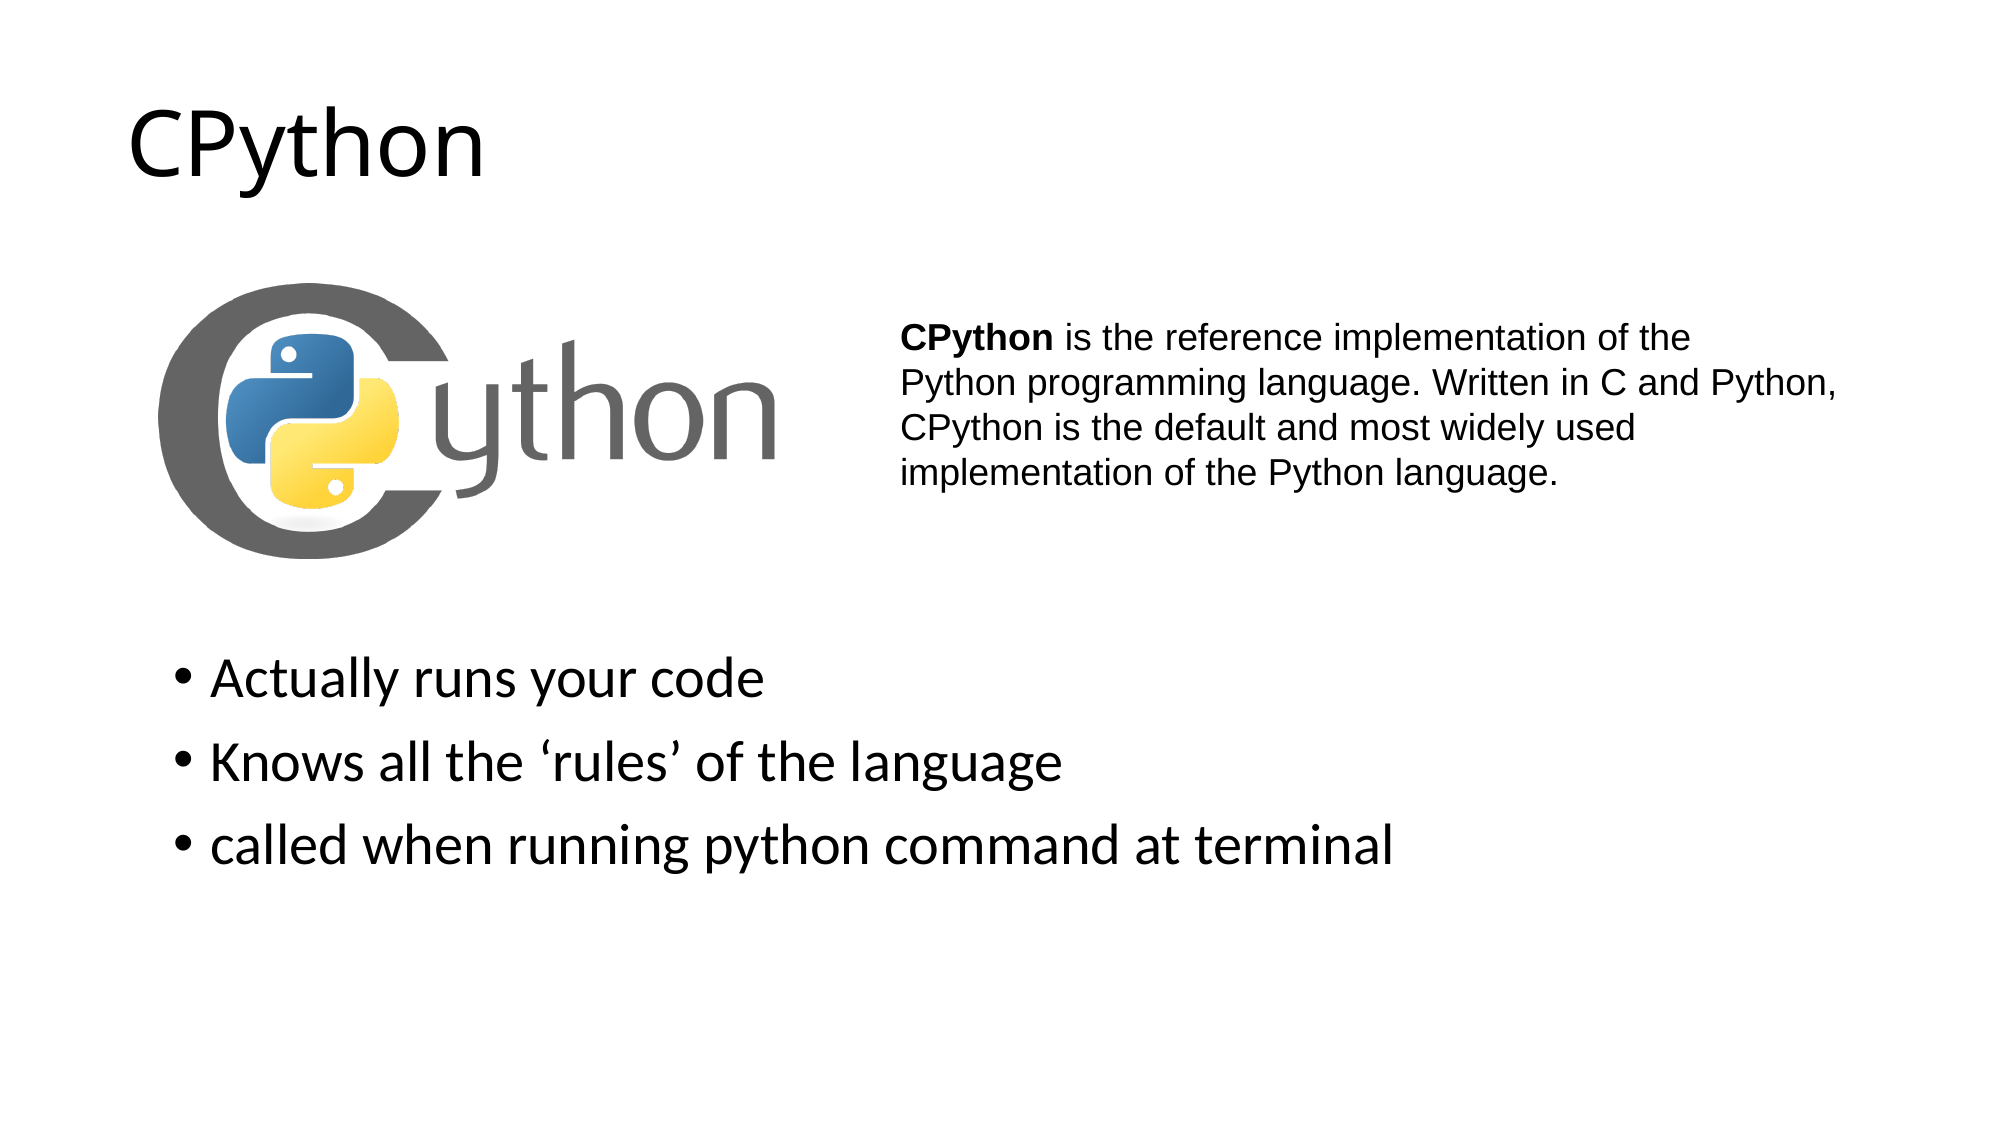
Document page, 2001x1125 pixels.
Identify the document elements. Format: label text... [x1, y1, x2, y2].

text_box CPython is the reference implementation of the Python programming language. Written in C and Python, CPython is the default and most widely used implementation of the Python language. [885, 305, 1886, 500]
title CPython [111, 37, 1836, 256]
list Actually runs your code Knows all the ‘rules’ of the language called when running python command at terminal [158, 639, 1884, 999]
picture [158, 283, 775, 559]
